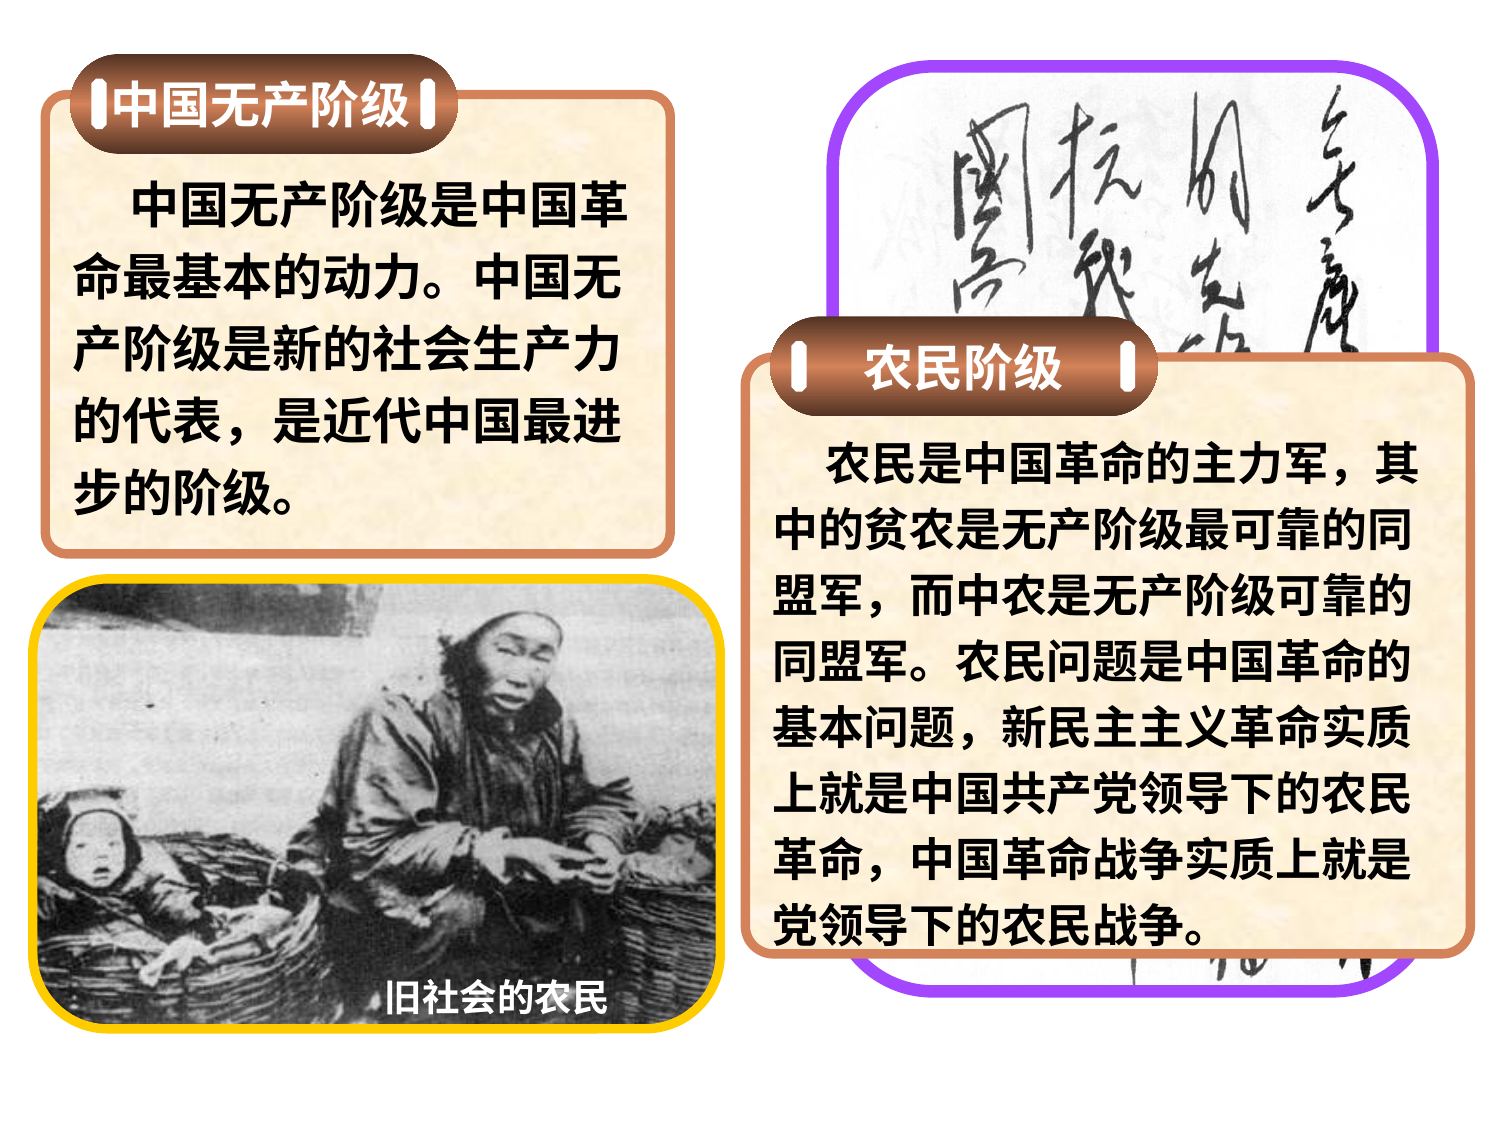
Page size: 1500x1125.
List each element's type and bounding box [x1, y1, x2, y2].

text_box [45, 53, 671, 555]
text_box [32, 578, 721, 1030]
text_box [832, 66, 1433, 314]
text_box [745, 316, 1471, 959]
text_box [866, 966, 1400, 992]
